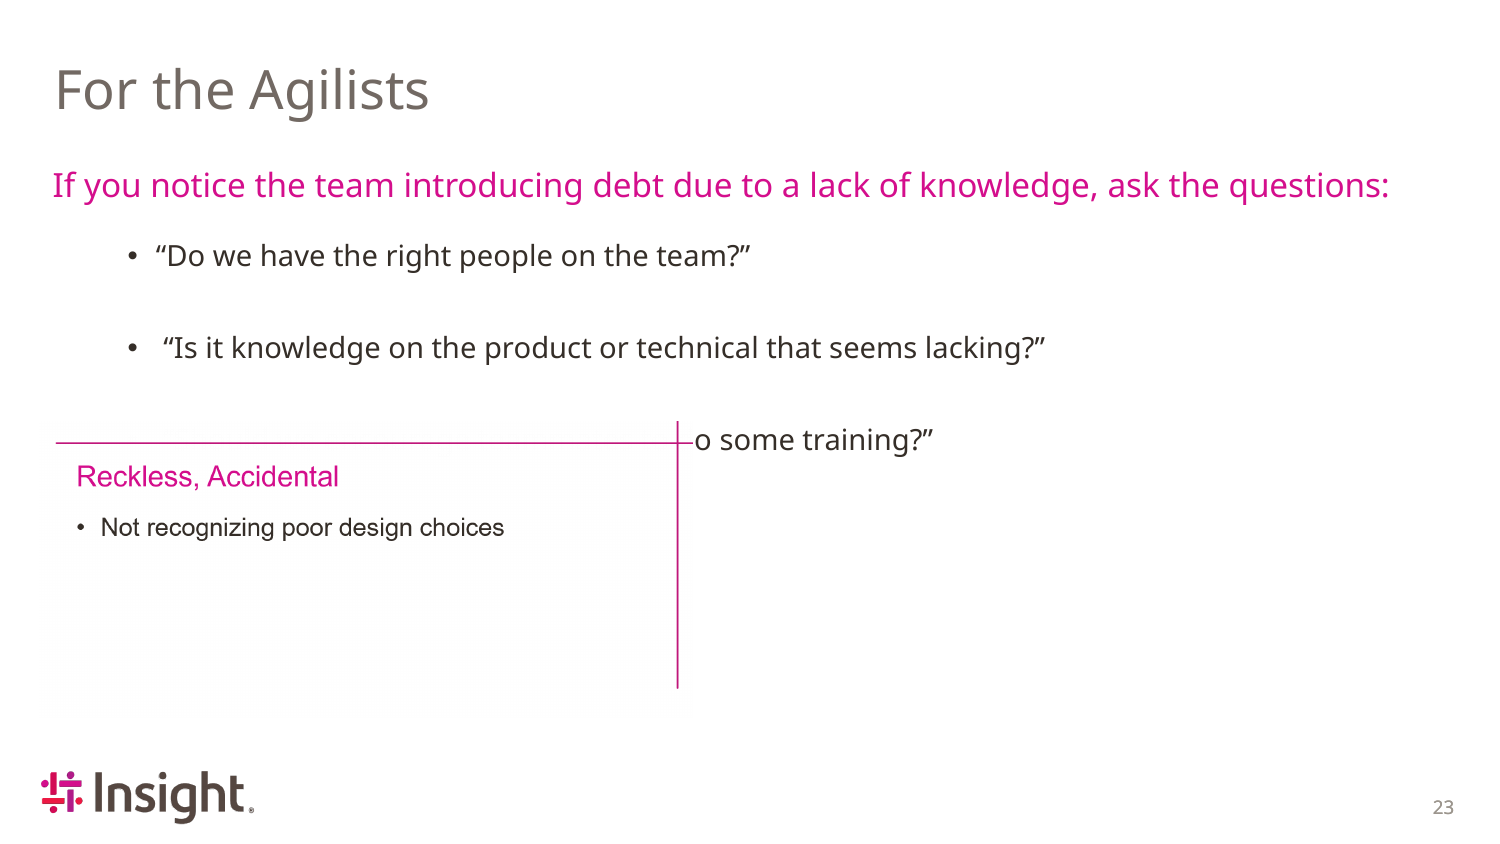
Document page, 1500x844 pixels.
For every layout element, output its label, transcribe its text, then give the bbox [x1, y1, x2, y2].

title For the Agilists [39, 36, 1470, 148]
list If you notice the team introducing debt due to a lack of knowledge, ask the questions: “Do we have the right people on the team?” “Is it knowledge on the product or technical that seems lacking?” “Should we encourage teammates to do some training?” [37, 161, 1468, 717]
picture [20, 750, 274, 844]
picture [39, 421, 693, 718]
